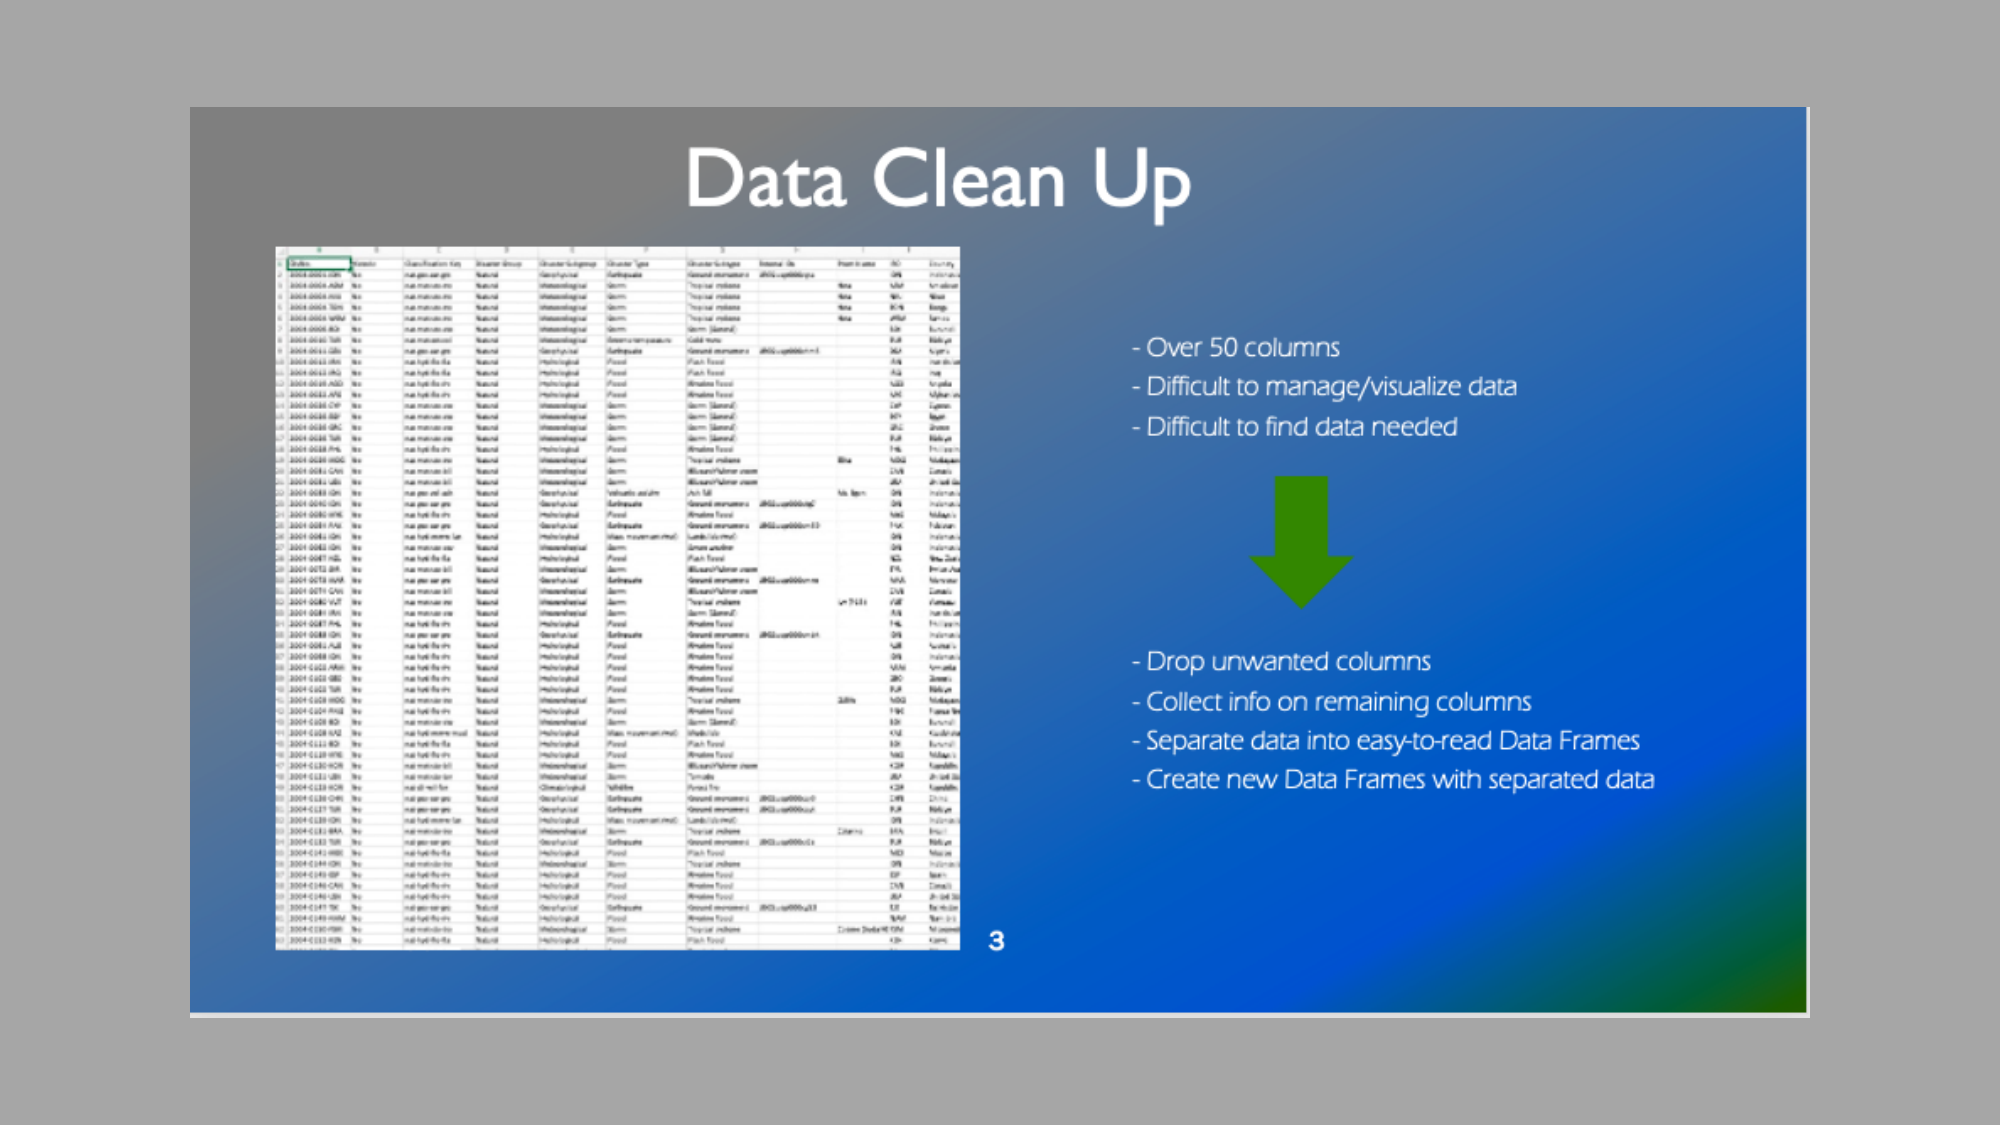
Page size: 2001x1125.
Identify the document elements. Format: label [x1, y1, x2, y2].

picture [190, 107, 1810, 1018]
